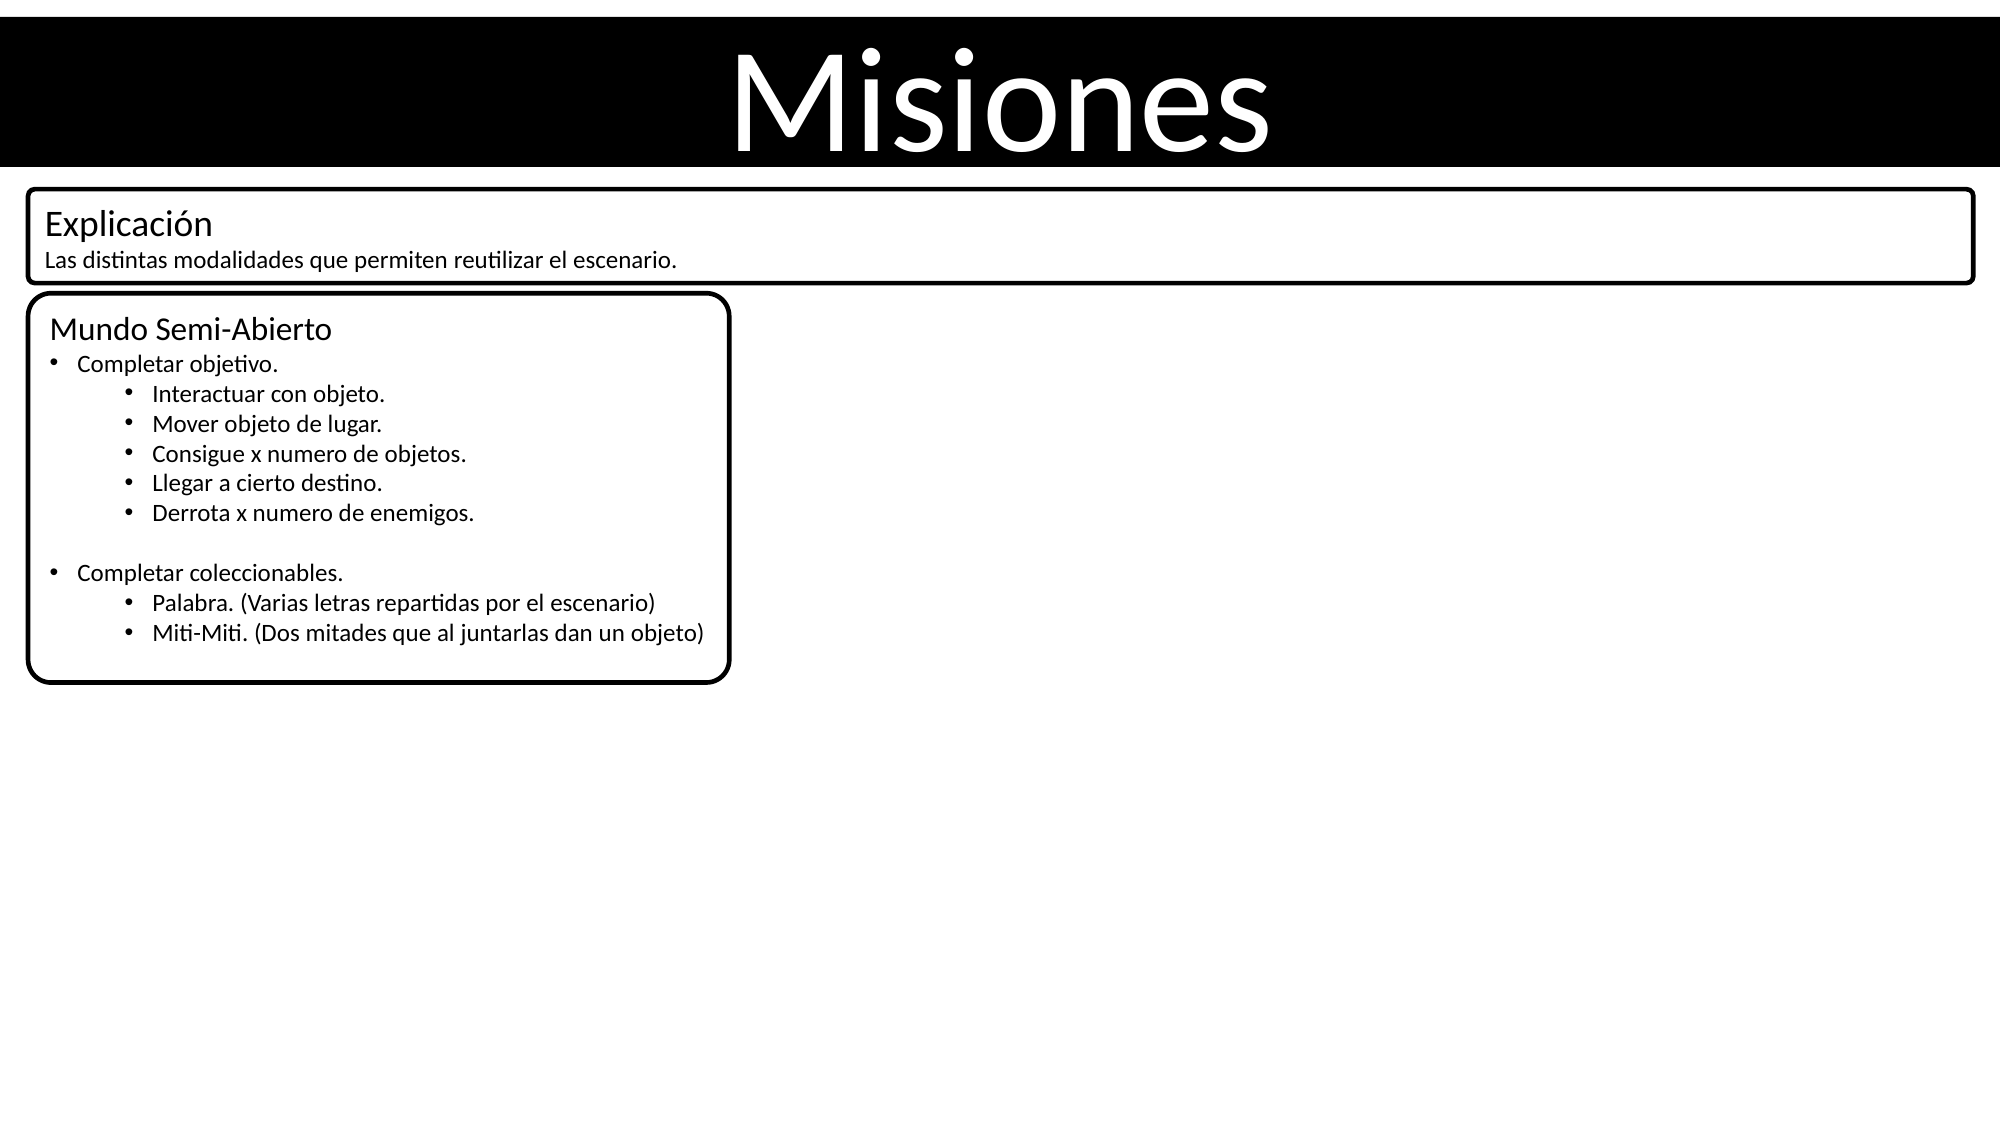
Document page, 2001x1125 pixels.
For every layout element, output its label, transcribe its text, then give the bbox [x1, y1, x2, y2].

text_box Misiones [0, 16, 2000, 168]
text_box Explicación Las distintas modalidades que permiten reutilizar el escenario. [26, 188, 1975, 285]
text_box Mundo Semi-Abierto Completar objetivo. Interactuar con objeto. Mover objeto de lugar. Consigue x numero de objetos. Llegar a cierto destino. Derrota x numero de enemigos. Completar coleccionables. Palabra. (Varias letras repartidas por el escenario) Miti-Miti. (Dos mitades que al juntarlas dan un objeto) [27, 292, 731, 684]
